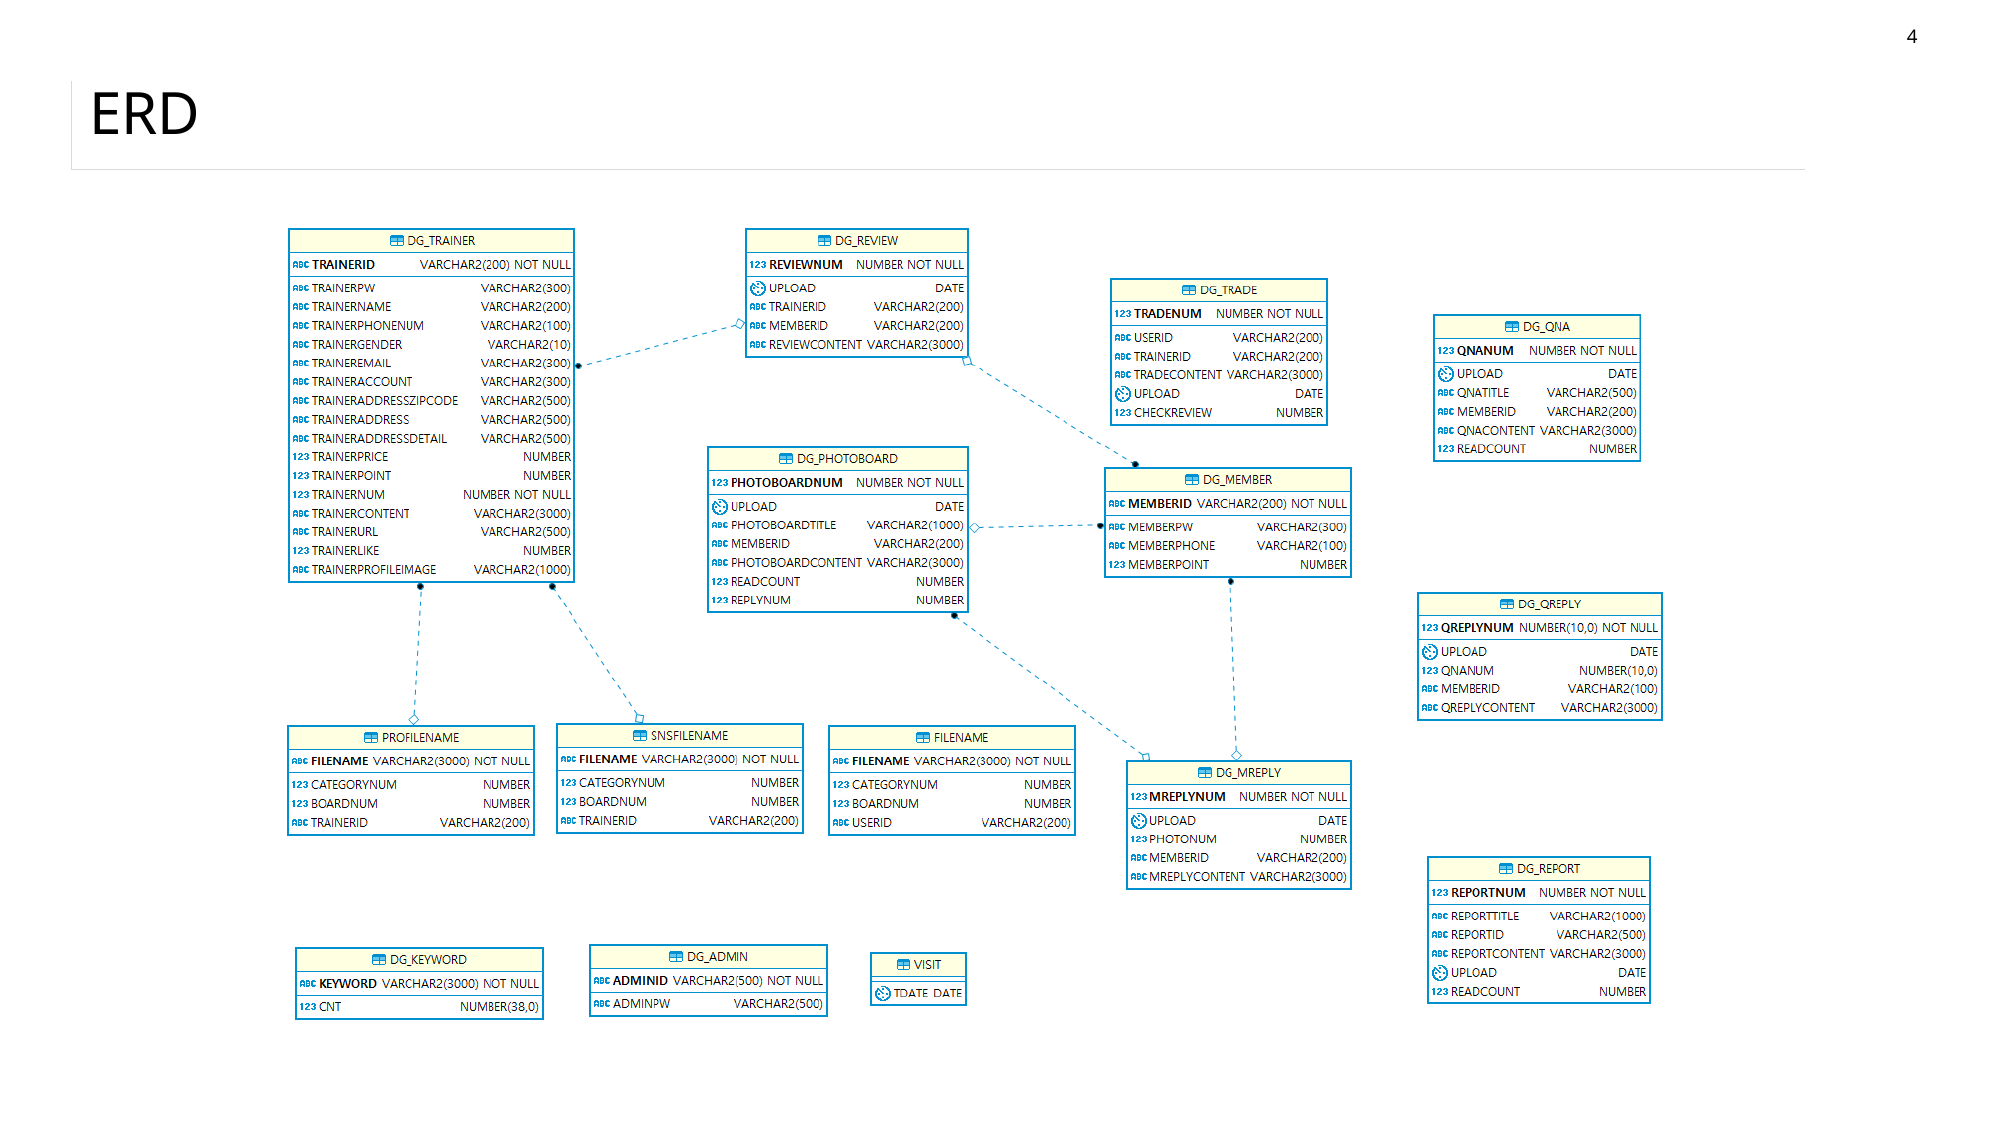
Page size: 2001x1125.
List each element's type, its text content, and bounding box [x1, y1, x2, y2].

text_box 4 [1892, 17, 2000, 58]
title ERD [74, 61, 1949, 162]
picture [244, 207, 1722, 1075]
